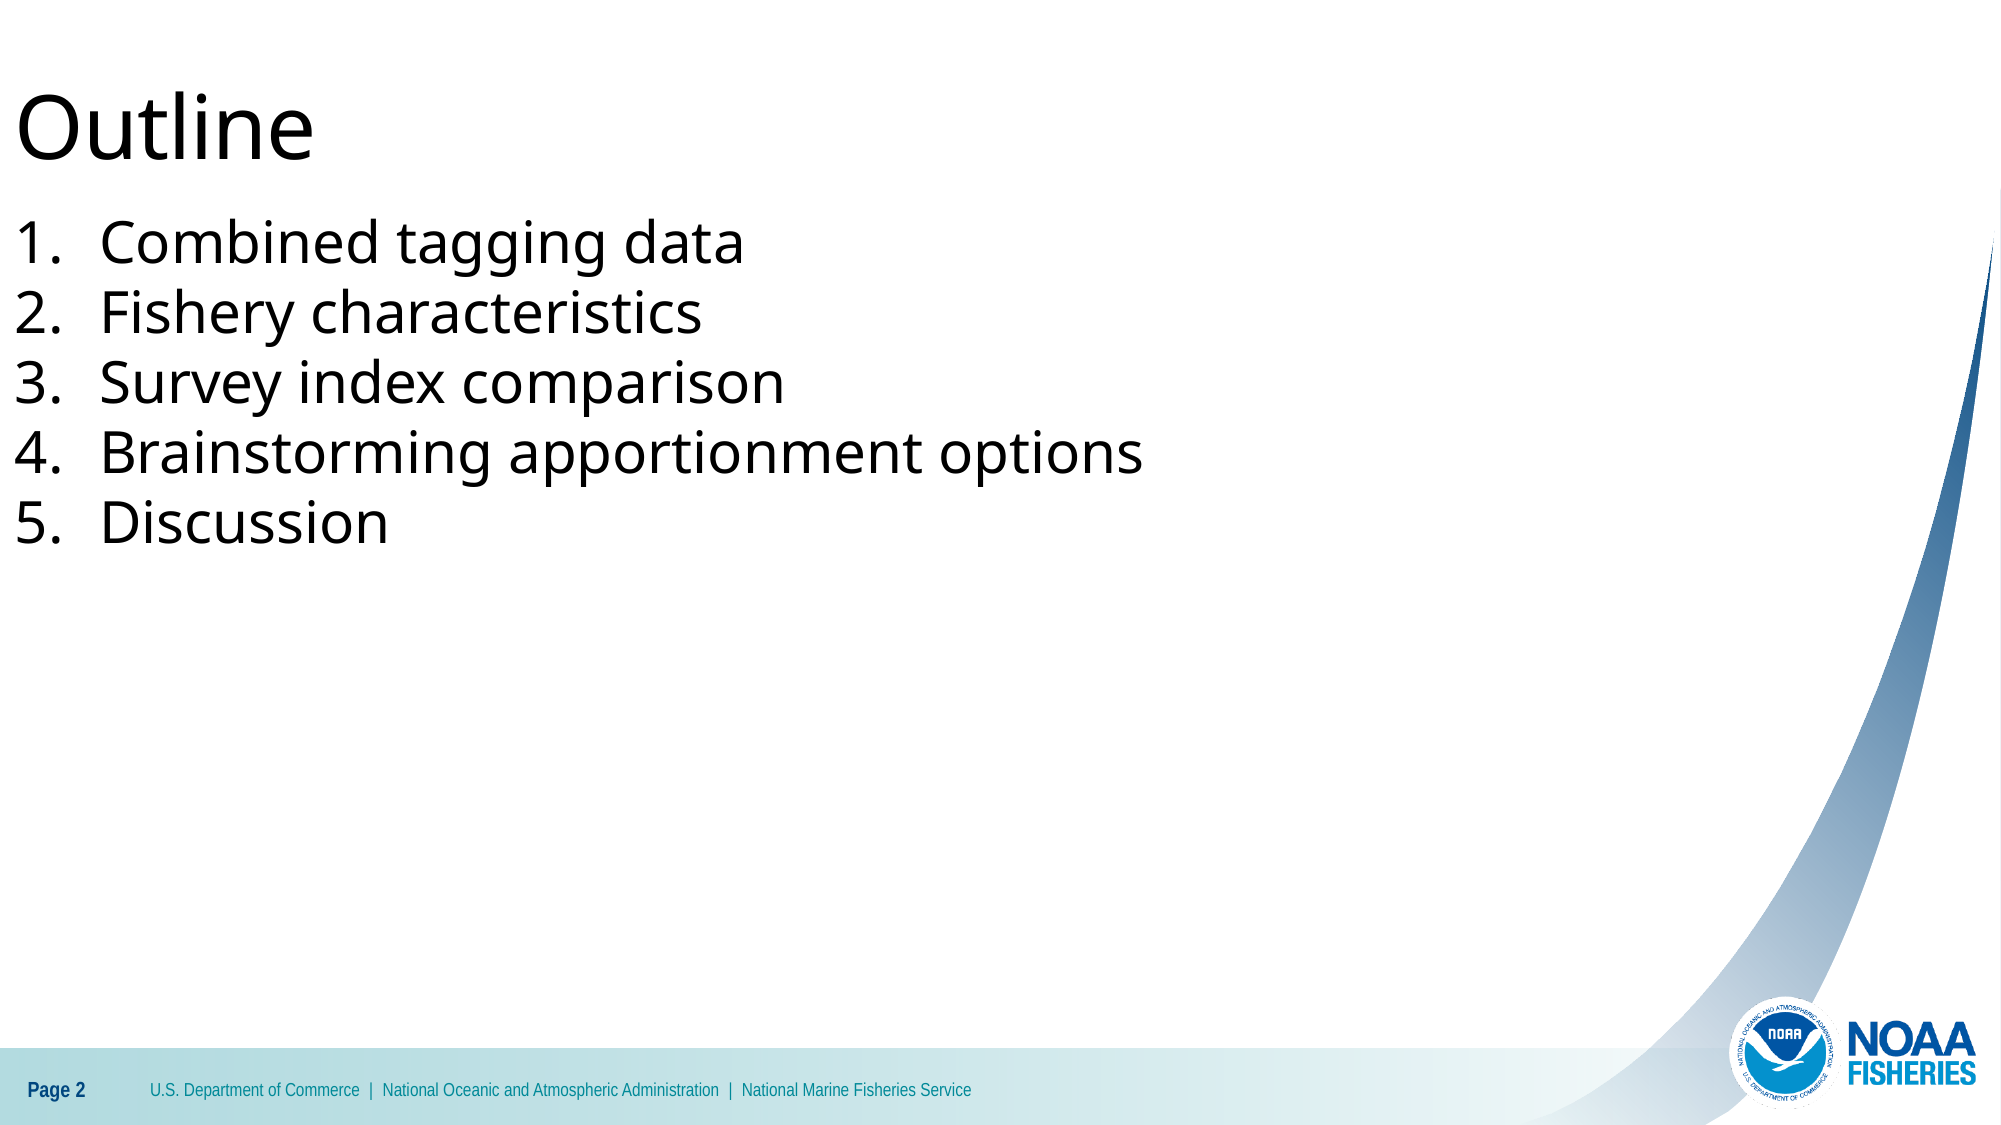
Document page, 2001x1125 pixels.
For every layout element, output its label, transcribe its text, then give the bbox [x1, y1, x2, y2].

picture [1966, 1065, 1976, 1073]
title Outline [0, 75, 1800, 186]
picture [1729, 996, 1976, 1109]
list Combined tagging data Fishery characteristics Survey index comparison Brainstorming apportionment options Discussion [0, 198, 1800, 941]
